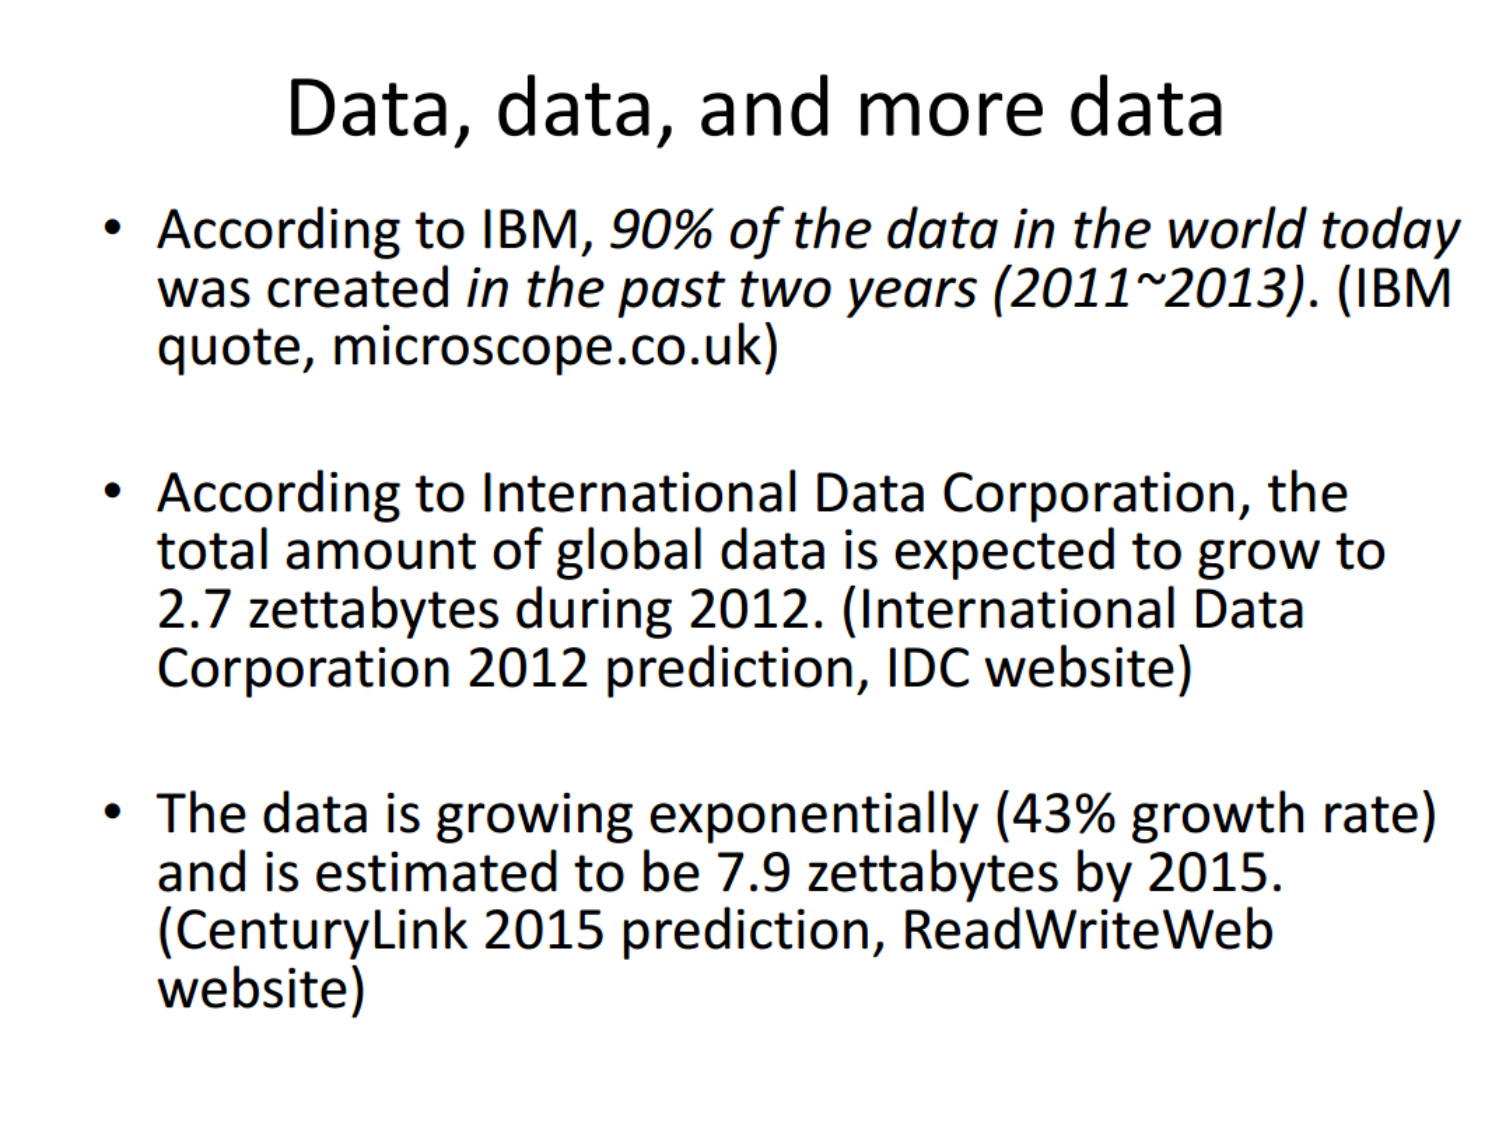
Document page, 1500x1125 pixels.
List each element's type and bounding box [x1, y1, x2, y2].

picture [33, 24, 1478, 1044]
